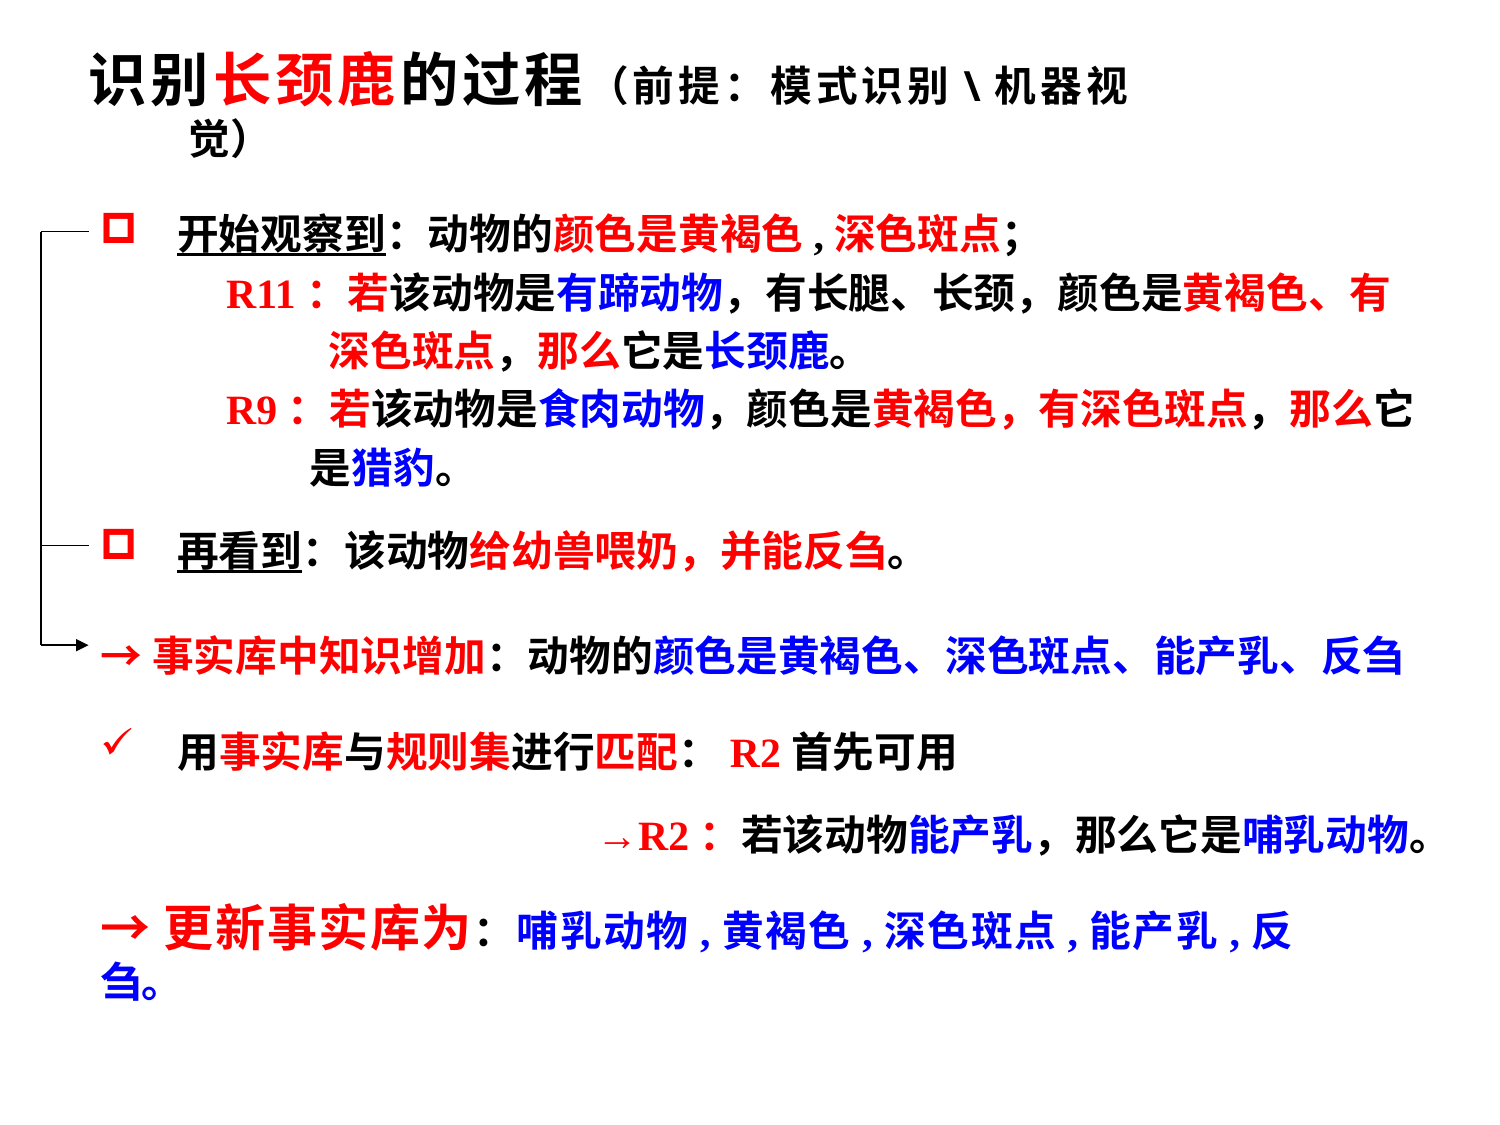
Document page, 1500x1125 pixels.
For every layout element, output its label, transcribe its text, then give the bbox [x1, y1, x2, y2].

text_box →更新事实库为：哺乳动物,黄褐色,深色斑点,能产乳,反刍。 [100, 896, 1294, 967]
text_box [100, 700, 1471, 868]
text_box 识别长颈鹿的过程（前提：模式识别\机器视觉） [88, 42, 1128, 126]
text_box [41, 231, 1418, 689]
text_box 开始观察到：动物的颜色是黄褐色,深色斑点； R11：若该动物是有蹄动物，有长腿、长颈，颜色是黄褐色、有 深色斑点，那么它是长颈鹿。 R9：若该动物是食肉动物，颜色是黄褐色，有深色斑点，那么它 是猎豹。 再看到：该动物给幼兽喂奶，并能反刍。 [100, 208, 1418, 231]
